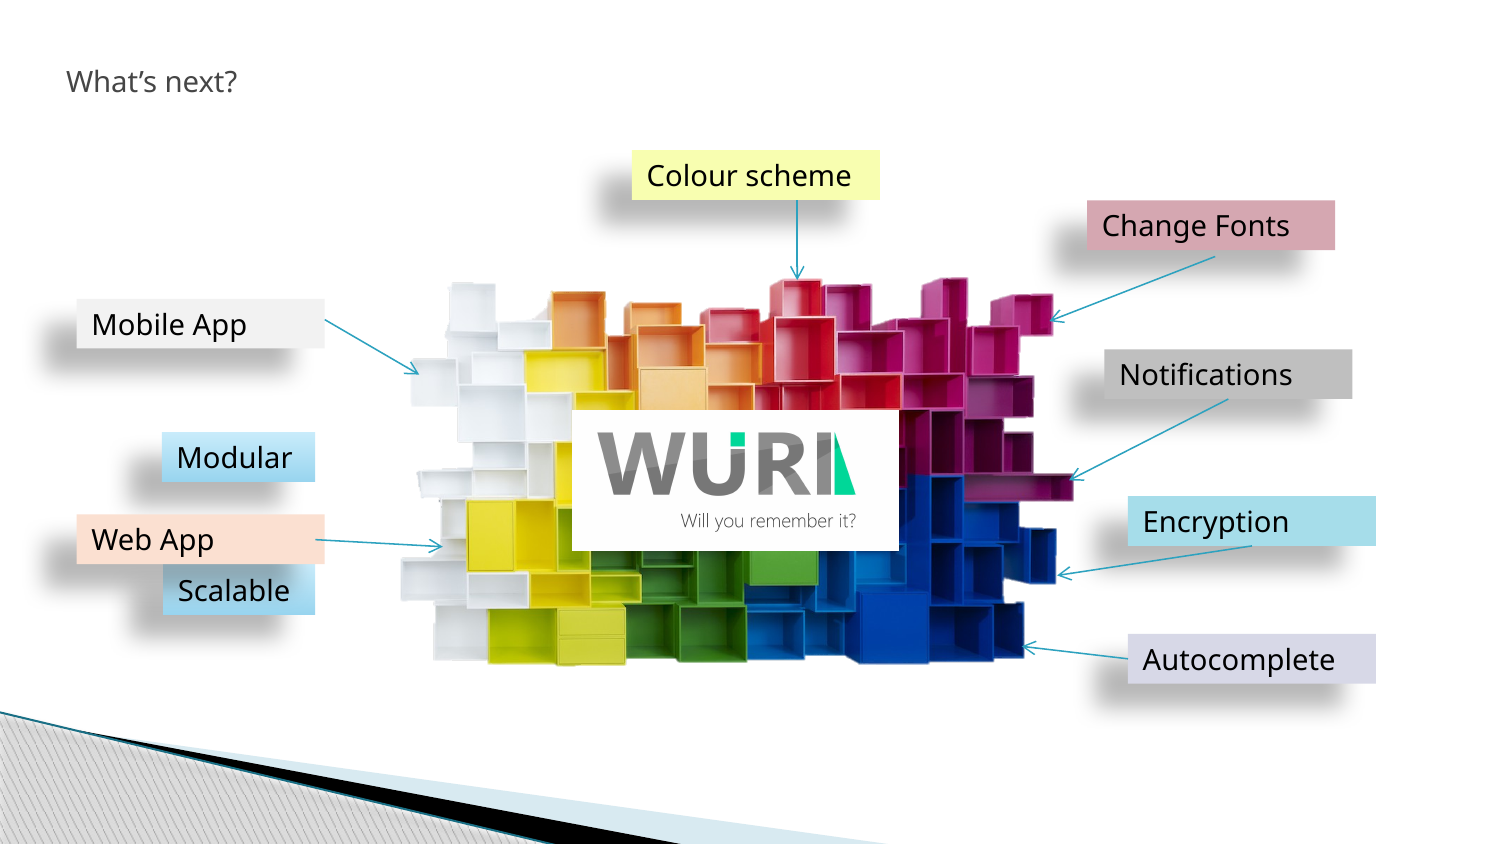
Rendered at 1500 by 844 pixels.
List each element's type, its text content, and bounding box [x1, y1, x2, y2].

text_box Notifications [1104, 349, 1353, 400]
text_box Encryption [1174, 495, 1377, 547]
text_box Web App [76, 514, 325, 565]
text_box Change Fonts [1086, 200, 1336, 251]
text_box Autocomplete [1127, 633, 1377, 684]
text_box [1108, 360, 1190, 521]
title What’s next? [51, 48, 1449, 180]
text_box Modular [161, 431, 316, 483]
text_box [1021, 646, 1129, 660]
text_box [1048, 256, 1216, 322]
text_box Scalable [162, 565, 316, 615]
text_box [315, 539, 444, 547]
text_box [324, 319, 420, 375]
picture [383, 256, 1088, 682]
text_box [1139, 463, 1170, 659]
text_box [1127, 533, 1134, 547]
text_box Mobile App [76, 298, 325, 349]
text_box Colour scheme [631, 180, 881, 201]
